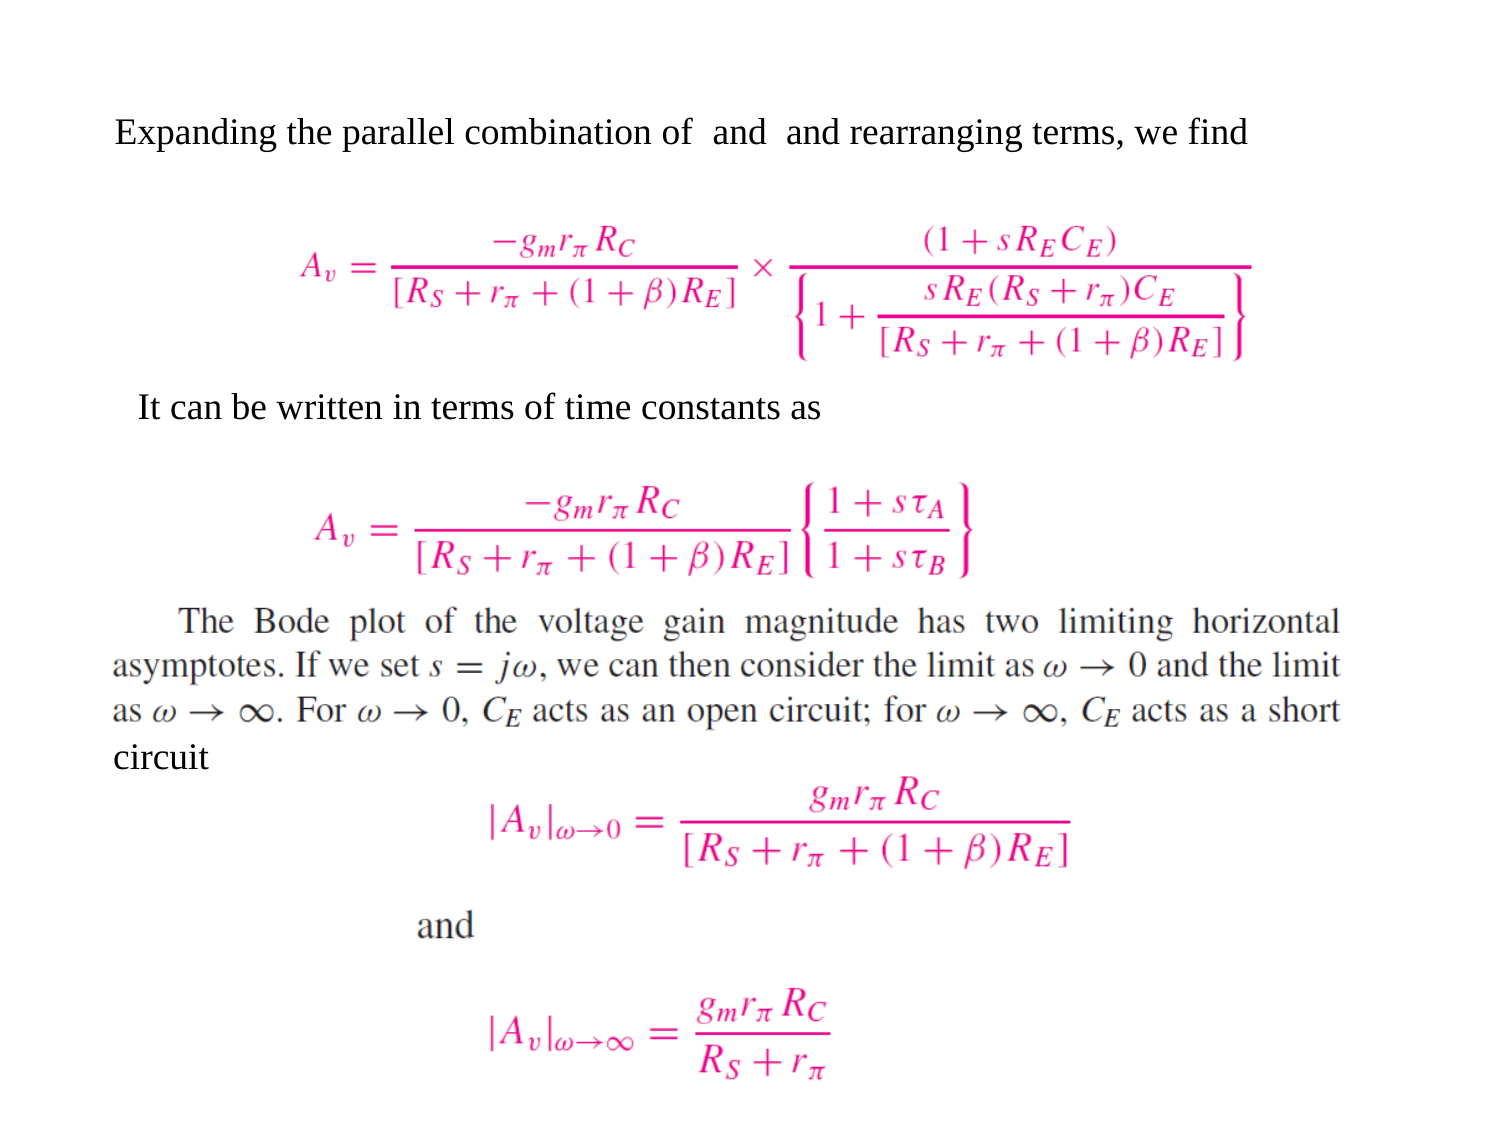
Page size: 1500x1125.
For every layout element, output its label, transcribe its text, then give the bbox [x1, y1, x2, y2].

picture [99, 462, 1351, 738]
text_box It can be written in terms of time constants as [122, 374, 838, 435]
picture [287, 194, 1255, 376]
picture [399, 749, 1094, 1096]
text_box circuit [98, 745, 225, 785]
